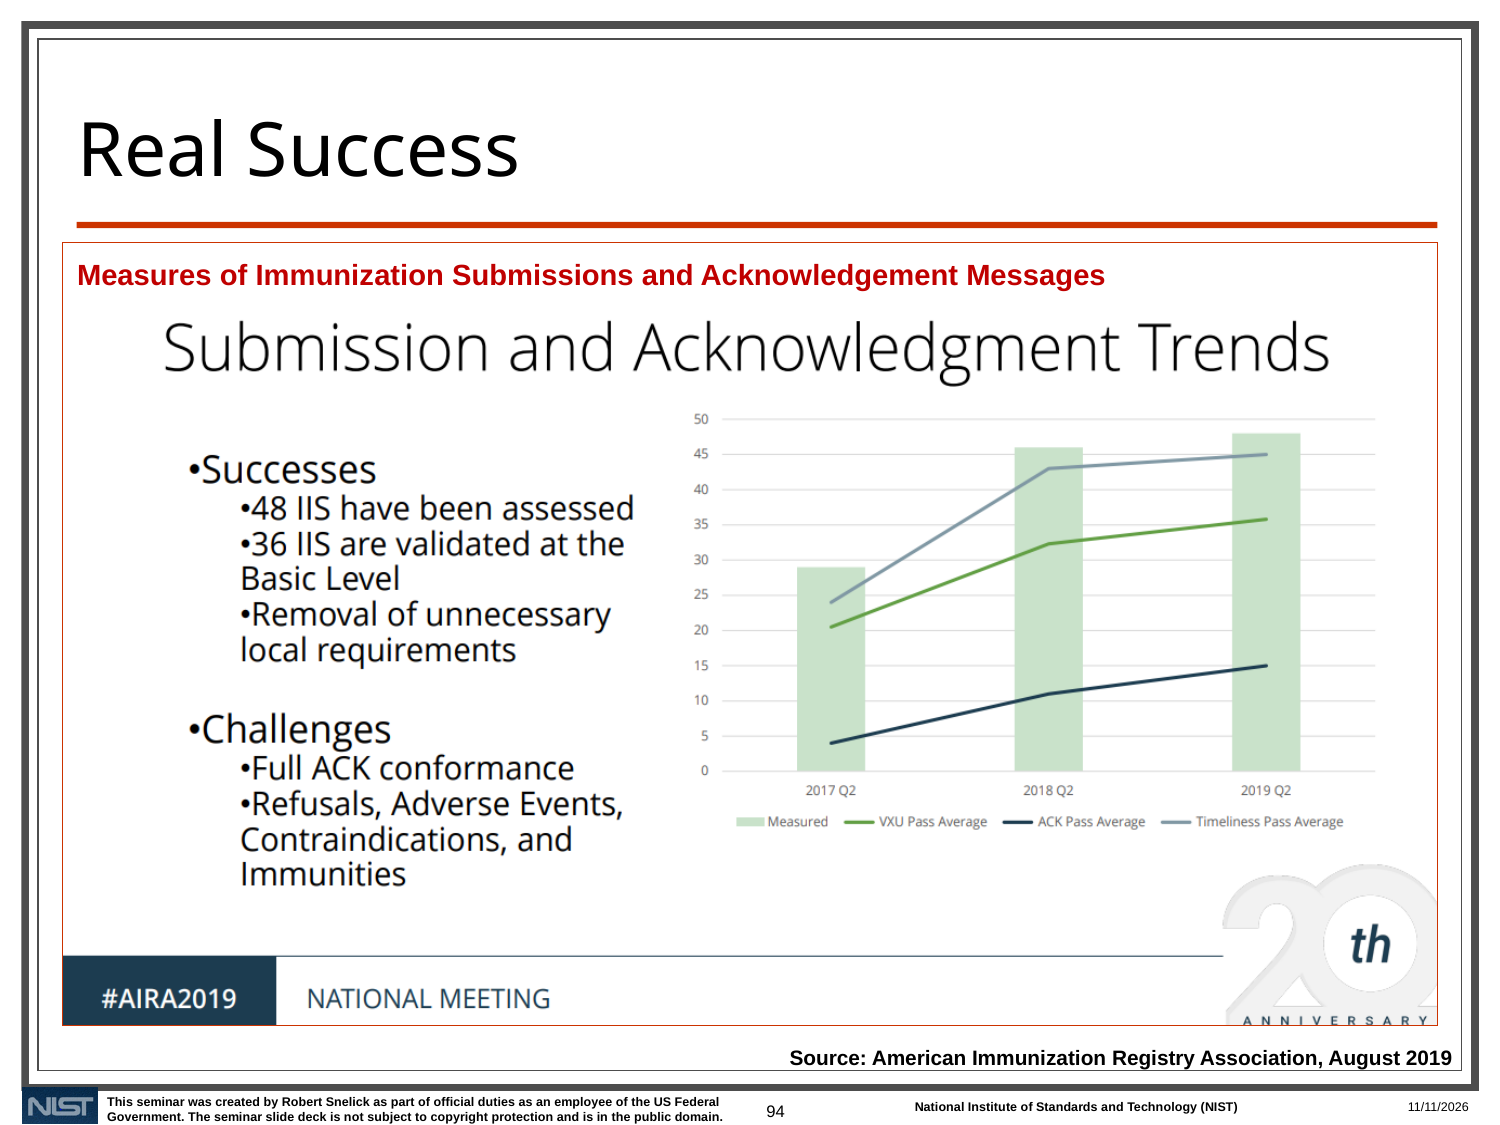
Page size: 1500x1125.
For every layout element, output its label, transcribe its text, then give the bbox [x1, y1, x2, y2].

text_box Source: American Immunization Registry Association, August 2019 [774, 1036, 1500, 1077]
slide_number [1392, 1090, 1488, 1115]
title Real Success [62, 62, 1451, 199]
picture [22, 1087, 98, 1124]
slide_number 94 [712, 1071, 801, 1125]
picture [62, 242, 1438, 1026]
